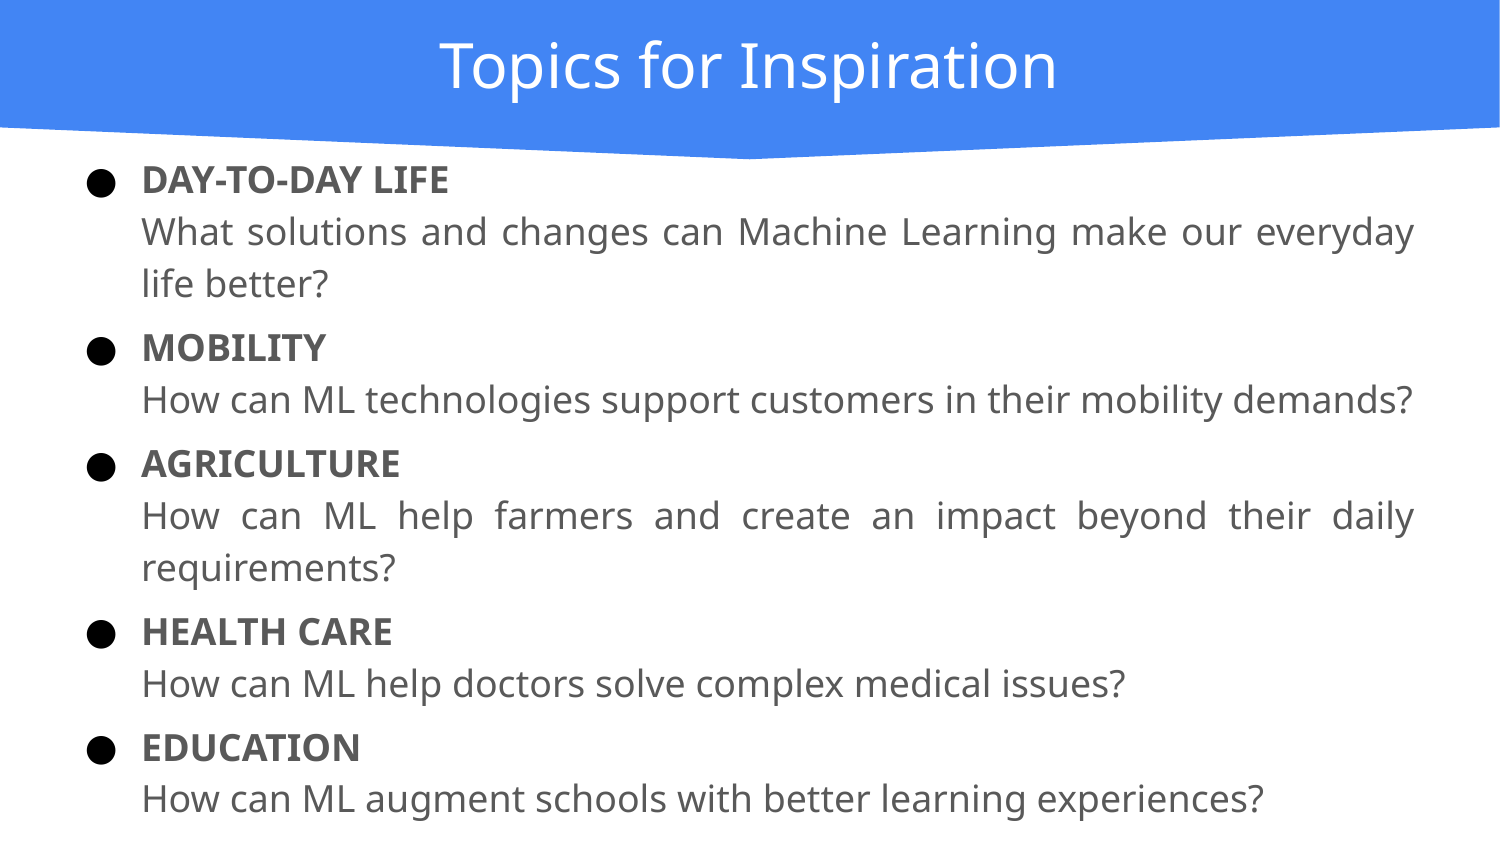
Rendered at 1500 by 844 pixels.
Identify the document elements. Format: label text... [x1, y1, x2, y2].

list DAY-TO-DAY LIFE What solutions and changes can Machine Learning make our everyday life better? MOBILITY How can ML technologies support customers in their mobility demands? AGRICULTURE How can ML help farmers and create an impact beyond their daily requirements? HEALTH CARE How can ML help doctors solve complex medical issues? EDUCATION How can ML augment schools with better learning experiences? [51, 134, 1431, 793]
text_box Topics for Inspiration [0, 0, 1500, 160]
